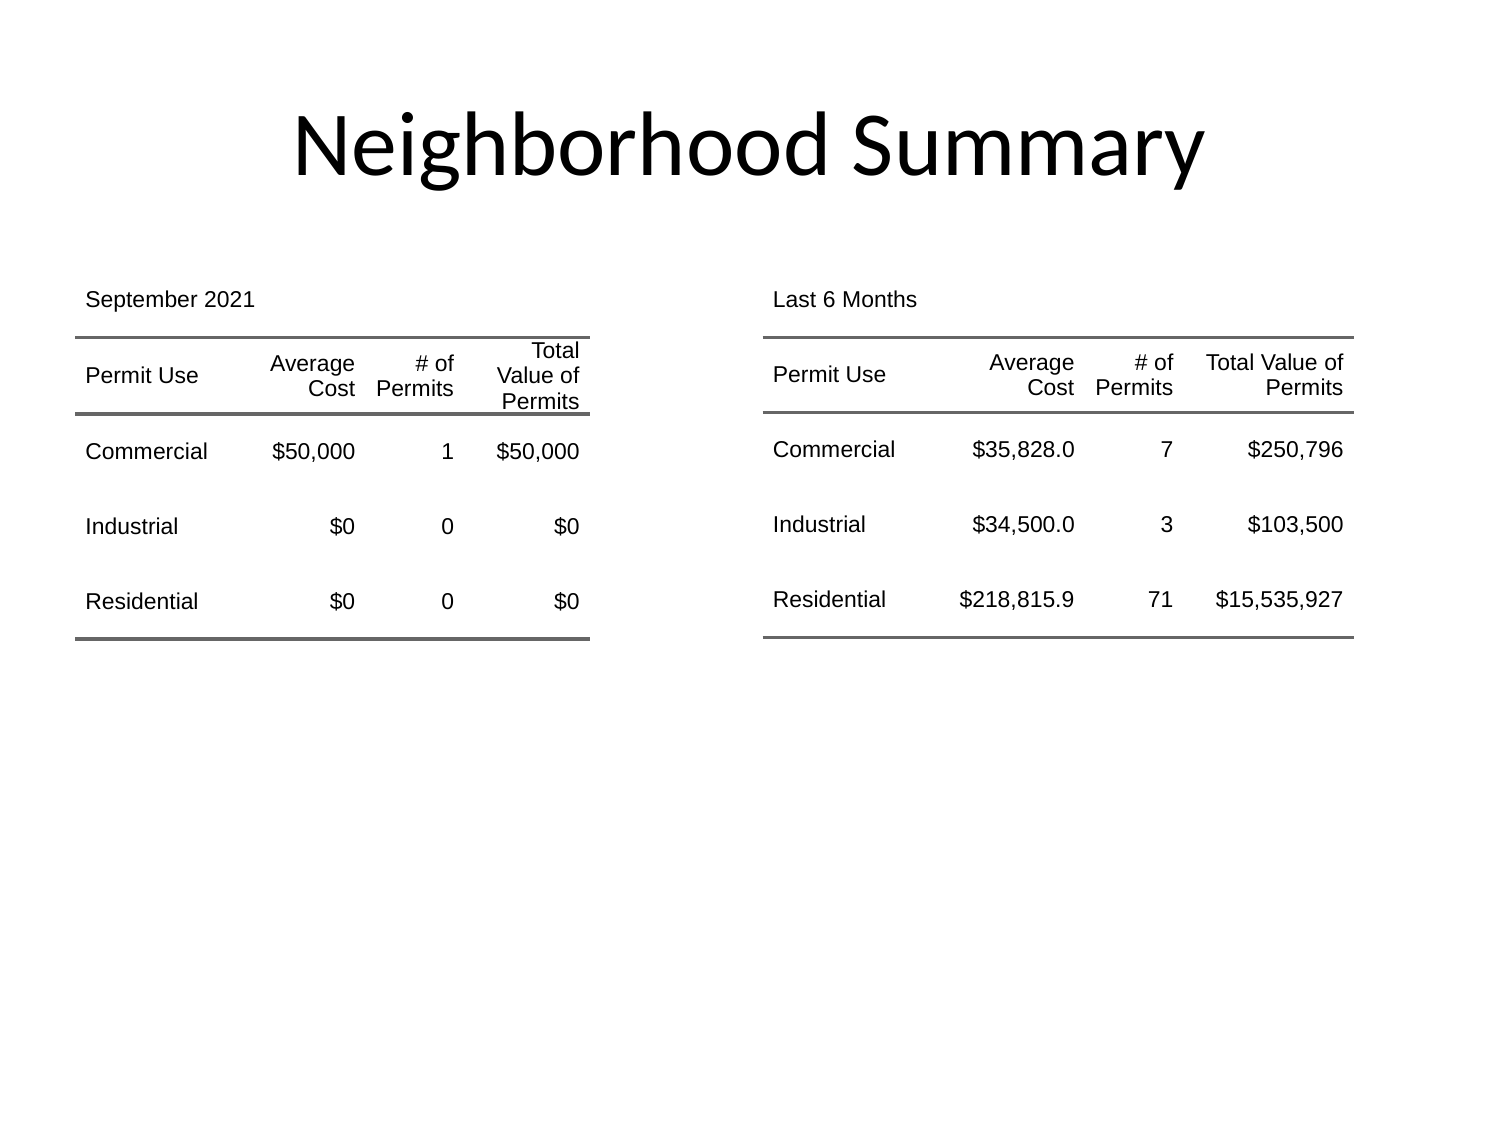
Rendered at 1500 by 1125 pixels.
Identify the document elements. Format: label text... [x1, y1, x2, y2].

table_cell Total Value of Permits [464, 339, 590, 412]
table_cell $34,500.0 [928, 488, 1085, 563]
table_cell Industrial [763, 488, 928, 563]
table_cell Permit Use [75, 339, 240, 412]
table_cell # of Permits [366, 339, 464, 412]
table_cell Total Value of Permits [1184, 339, 1354, 411]
table_cell # of Permits [1085, 339, 1184, 411]
table_header September 2021 [75, 262, 590, 336]
table_cell $218,815.9 [928, 563, 1085, 636]
table_cell 71 [1085, 563, 1184, 636]
table_cell $50,000 [464, 416, 590, 489]
table_cell Industrial [75, 489, 240, 564]
table_cell Commercial [763, 414, 928, 488]
table_cell Residential [763, 563, 928, 636]
table_cell $0 [464, 564, 590, 637]
table_cell 0 [366, 489, 464, 564]
table_cell 3 [1085, 488, 1184, 563]
table_cell $103,500 [1184, 488, 1354, 563]
table_cell $50,000 [240, 416, 366, 489]
table_cell $0 [240, 564, 366, 637]
table_cell $0 [464, 489, 590, 564]
title Neighborhood Summary [75, 45, 1425, 233]
table_cell Commercial [75, 416, 240, 489]
table_cell 7 [1085, 414, 1184, 488]
table_cell Permit Use [763, 339, 928, 411]
table_cell Residential [75, 564, 240, 637]
table_cell $0 [240, 489, 366, 564]
table_cell $250,796 [1184, 414, 1354, 488]
table_cell 1 [366, 416, 464, 489]
table_cell $15,535,927 [1184, 563, 1354, 636]
table_header Last 6 Months [763, 262, 1354, 336]
table_cell 0 [366, 564, 464, 637]
table_cell $35,828.0 [928, 414, 1085, 488]
table_cell Average Cost [240, 339, 366, 412]
table_cell Average Cost [928, 339, 1085, 411]
